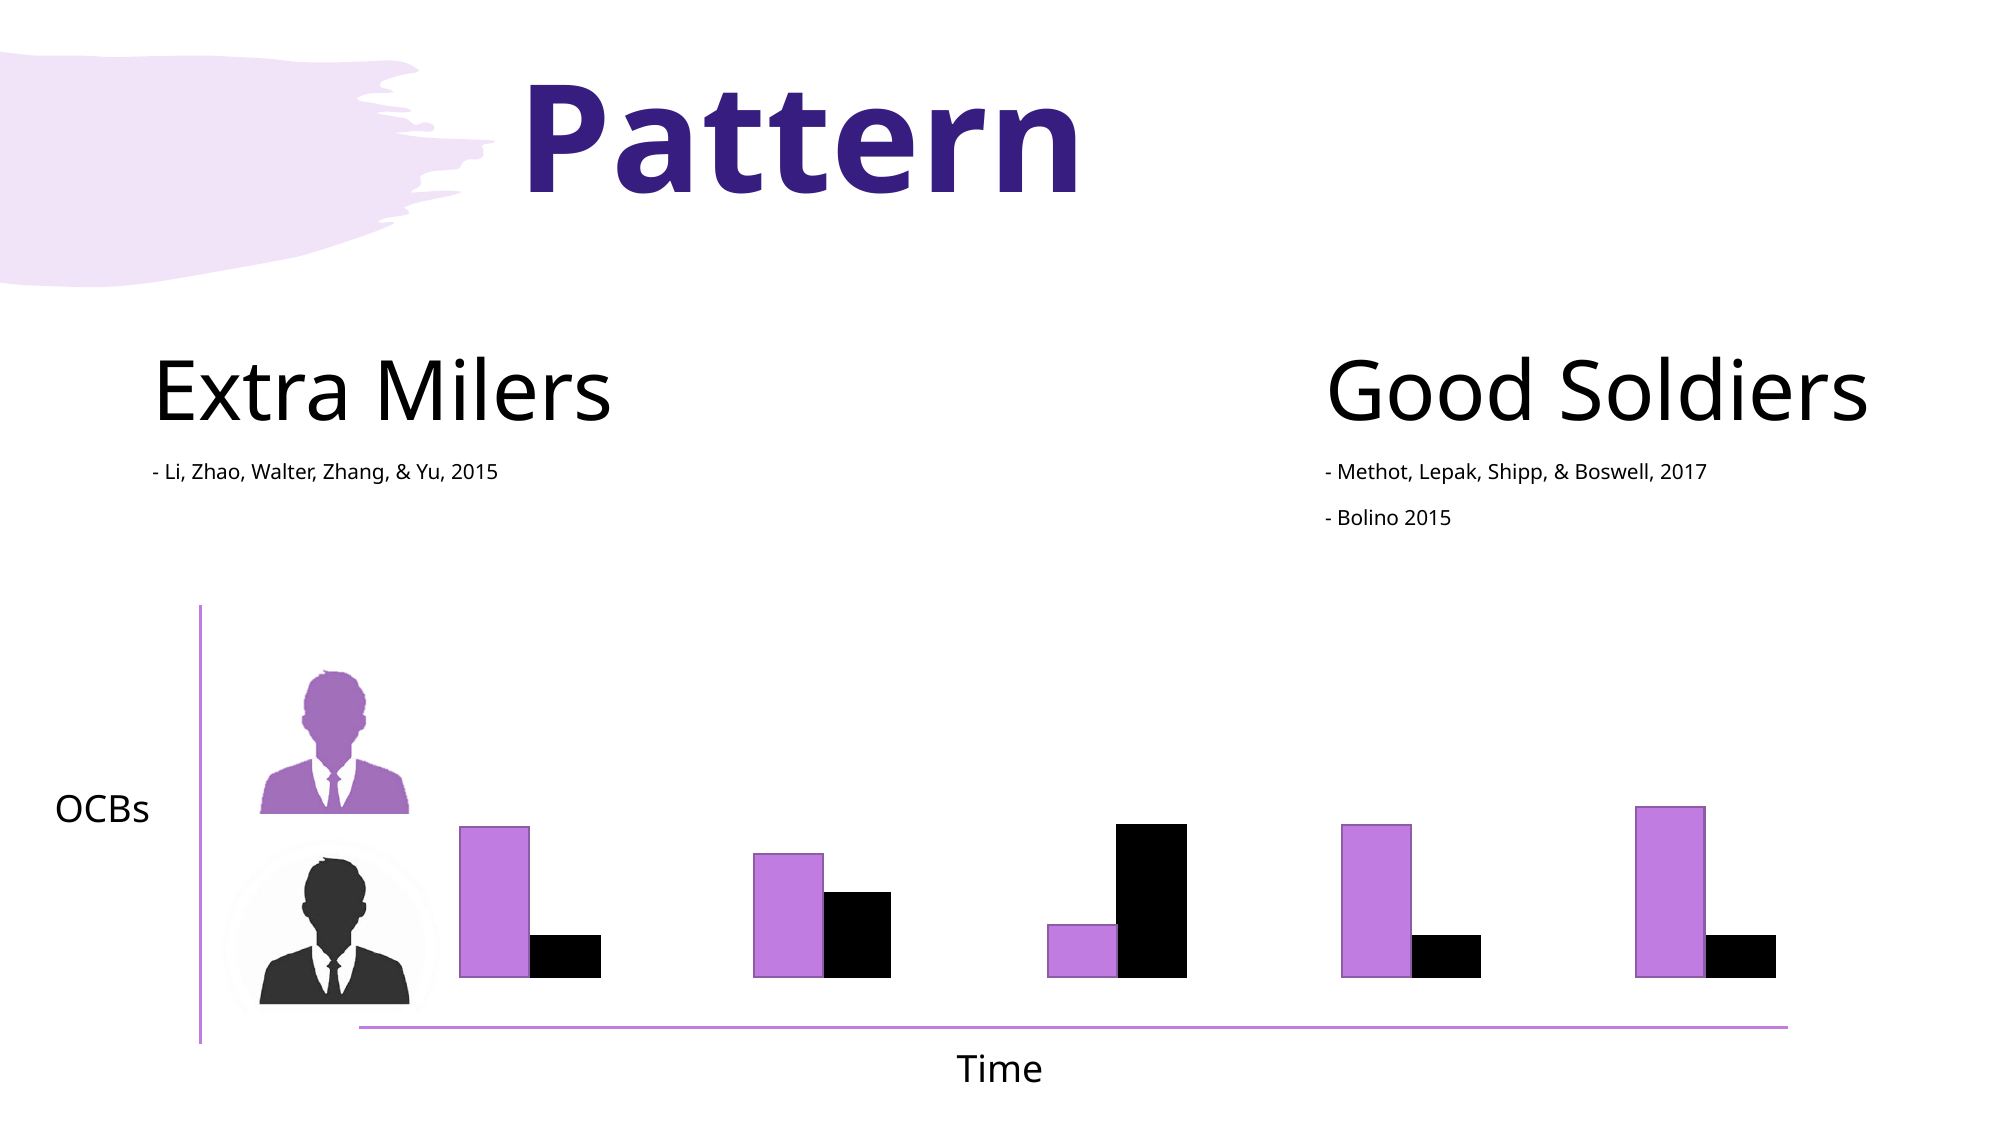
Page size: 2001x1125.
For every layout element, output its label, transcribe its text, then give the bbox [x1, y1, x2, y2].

text_box [1706, 935, 1776, 978]
text_box Good Soldiers - Methot, Lepak, Shipp, & Boswell, 2017 - Bolino 2015 [1309, 329, 1908, 1013]
text_box [459, 826, 530, 978]
text_box [1047, 924, 1118, 978]
text_box [1412, 935, 1481, 978]
text_box Time [941, 1037, 1059, 1098]
text_box OCBs [39, 777, 165, 838]
text_box [1341, 824, 1412, 978]
text_box [530, 935, 601, 978]
text_box [1116, 824, 1187, 978]
picture [211, 827, 453, 1013]
text_box [753, 853, 824, 978]
text_box [824, 892, 891, 978]
picture [211, 640, 453, 826]
text_box Pattern [502, 35, 1102, 230]
text_box [1635, 806, 1706, 978]
list Extra Milers - Li, Zhao, Walter, Zhang, & Yu, 2015 [137, 329, 690, 1013]
